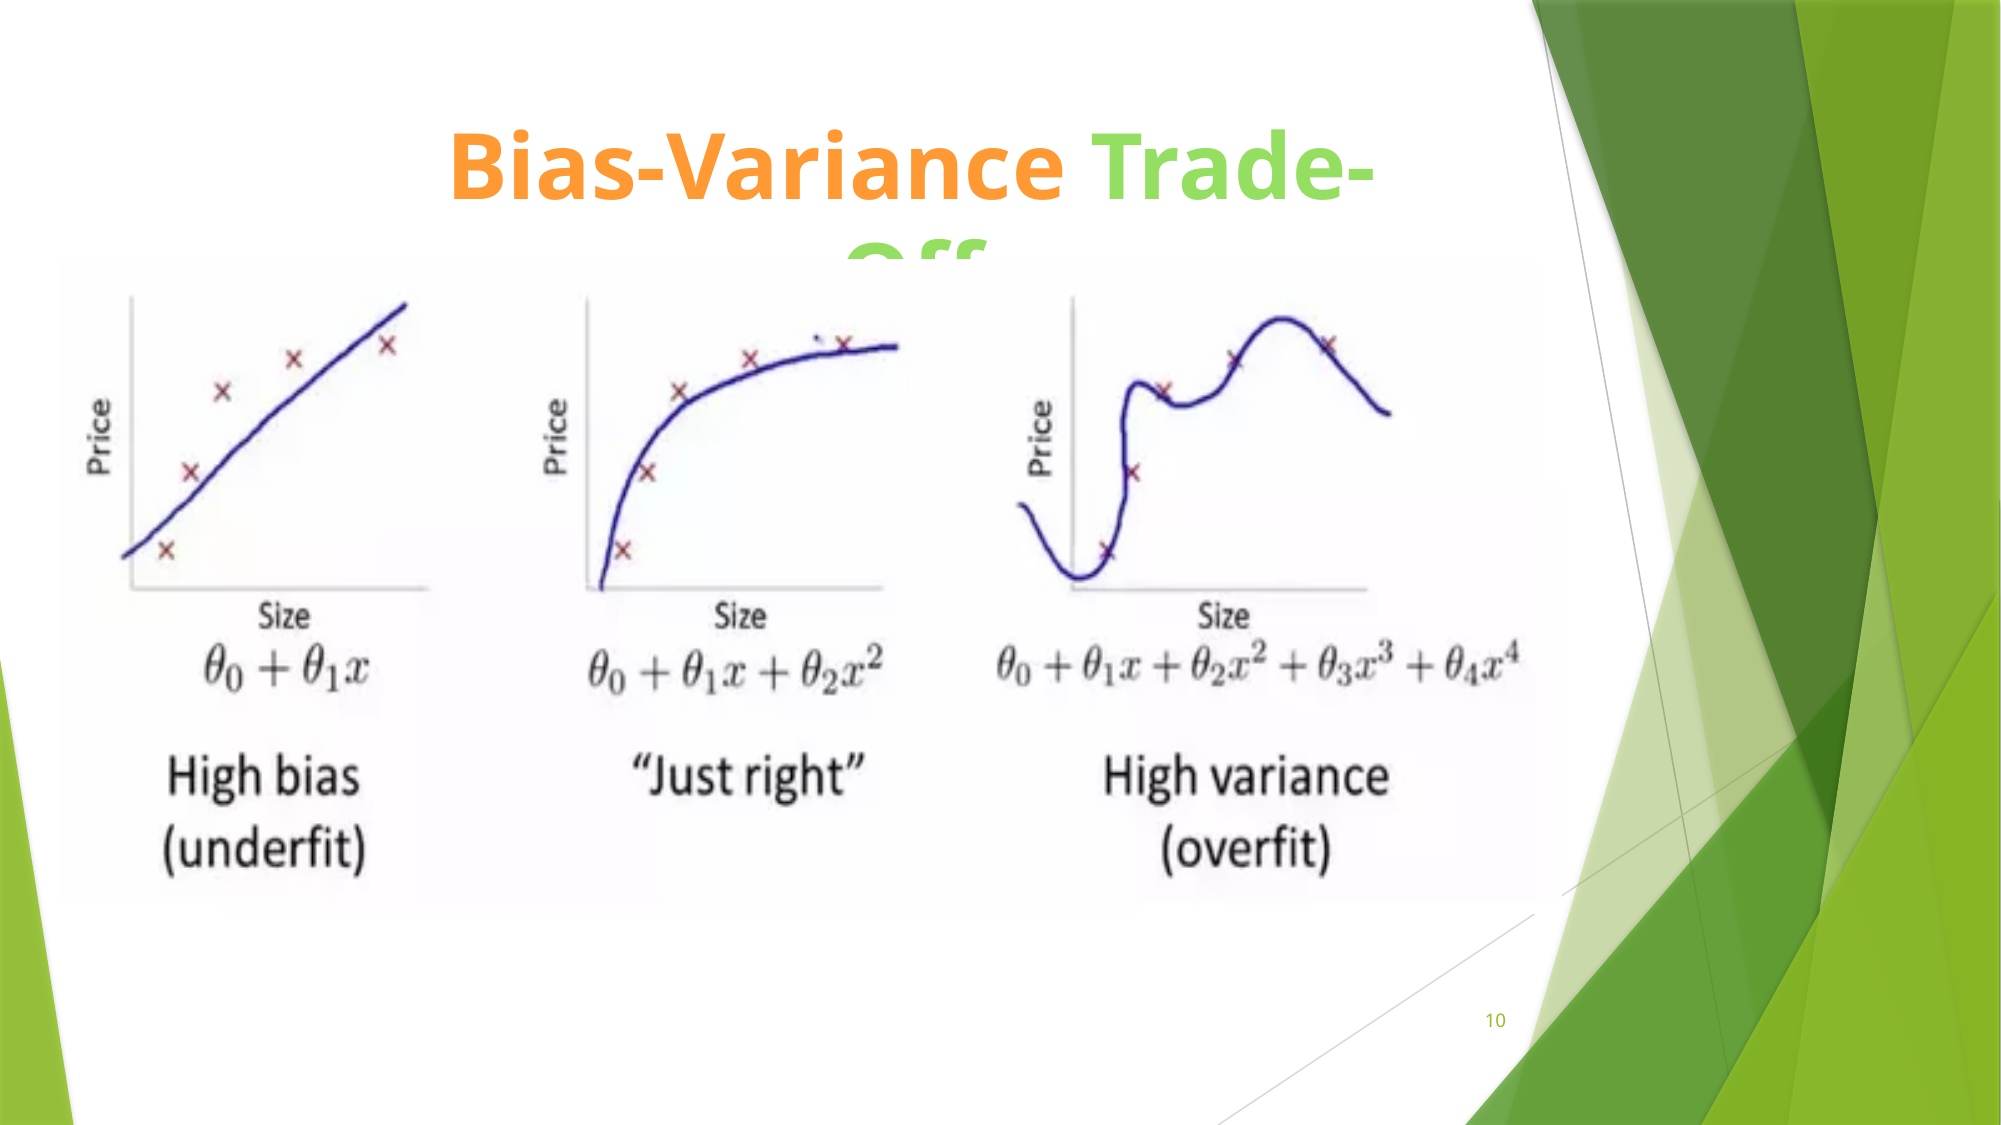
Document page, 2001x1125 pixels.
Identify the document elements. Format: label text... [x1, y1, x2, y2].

picture [59, 259, 1562, 914]
title Bias-Variance Trade-Off [371, 99, 1451, 233]
slide_number 10 [1409, 991, 1522, 1051]
